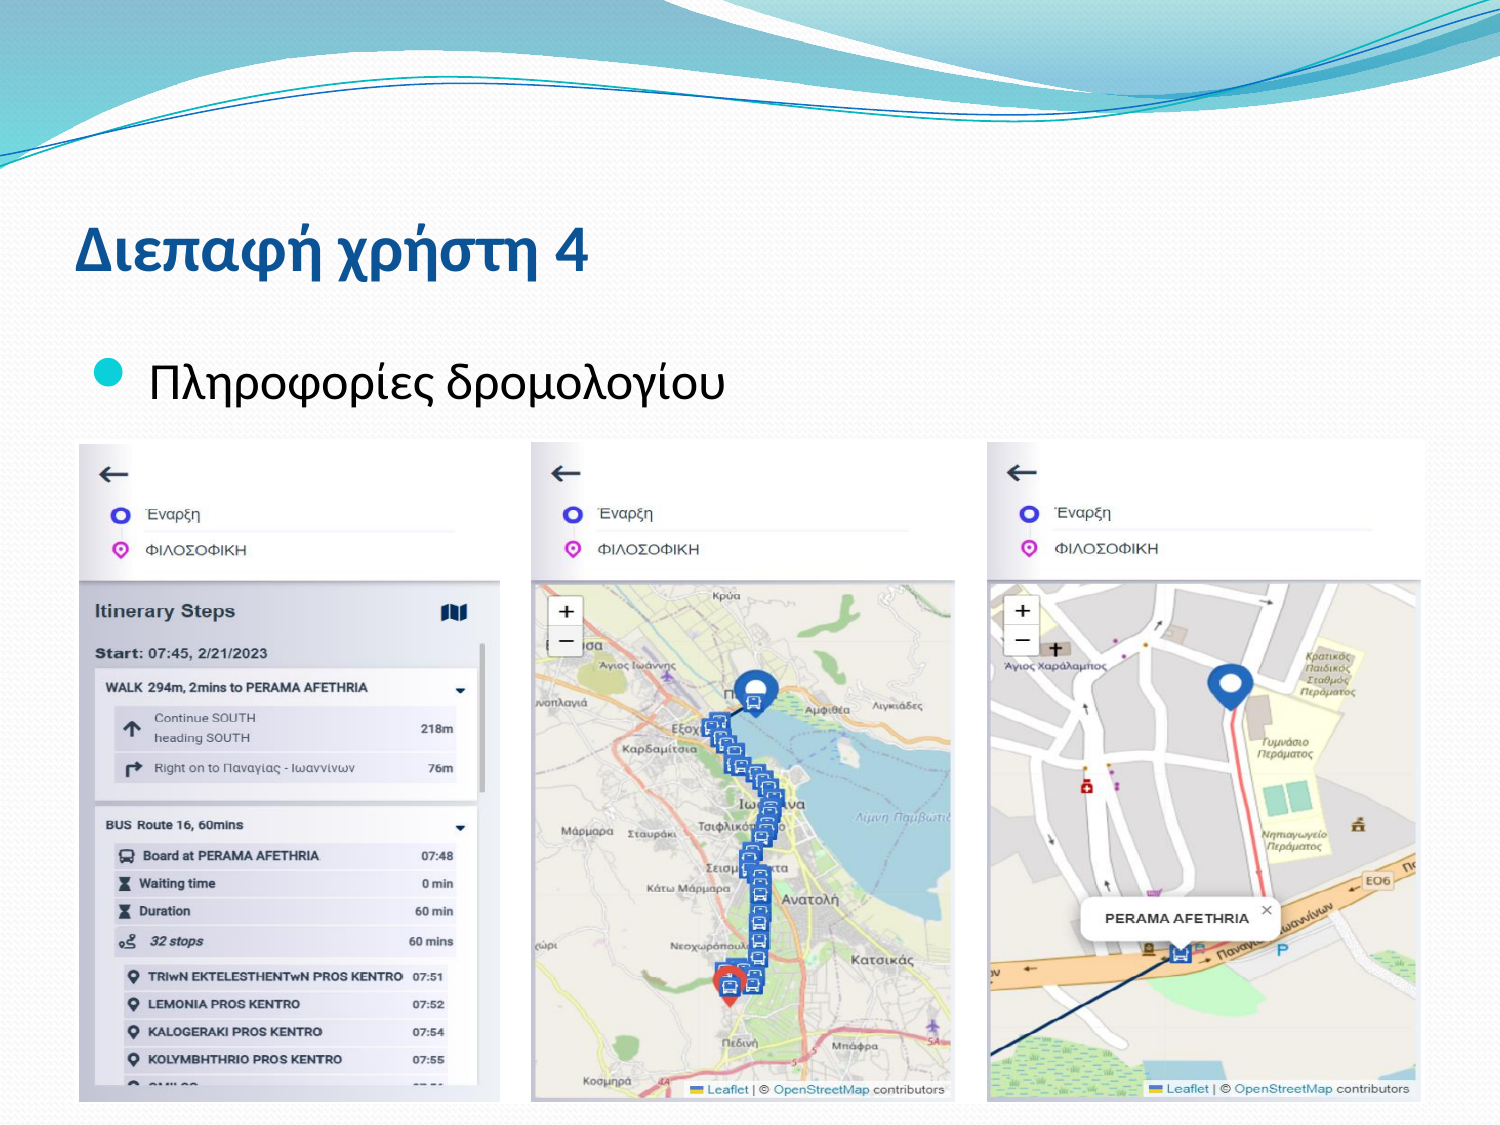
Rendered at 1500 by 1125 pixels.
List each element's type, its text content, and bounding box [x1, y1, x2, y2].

list Πληροφορίες δρομολογίου [75, 340, 1425, 439]
title Διεπαφή χρήστη 4 [75, 115, 1425, 285]
picture [74, 439, 1426, 1105]
